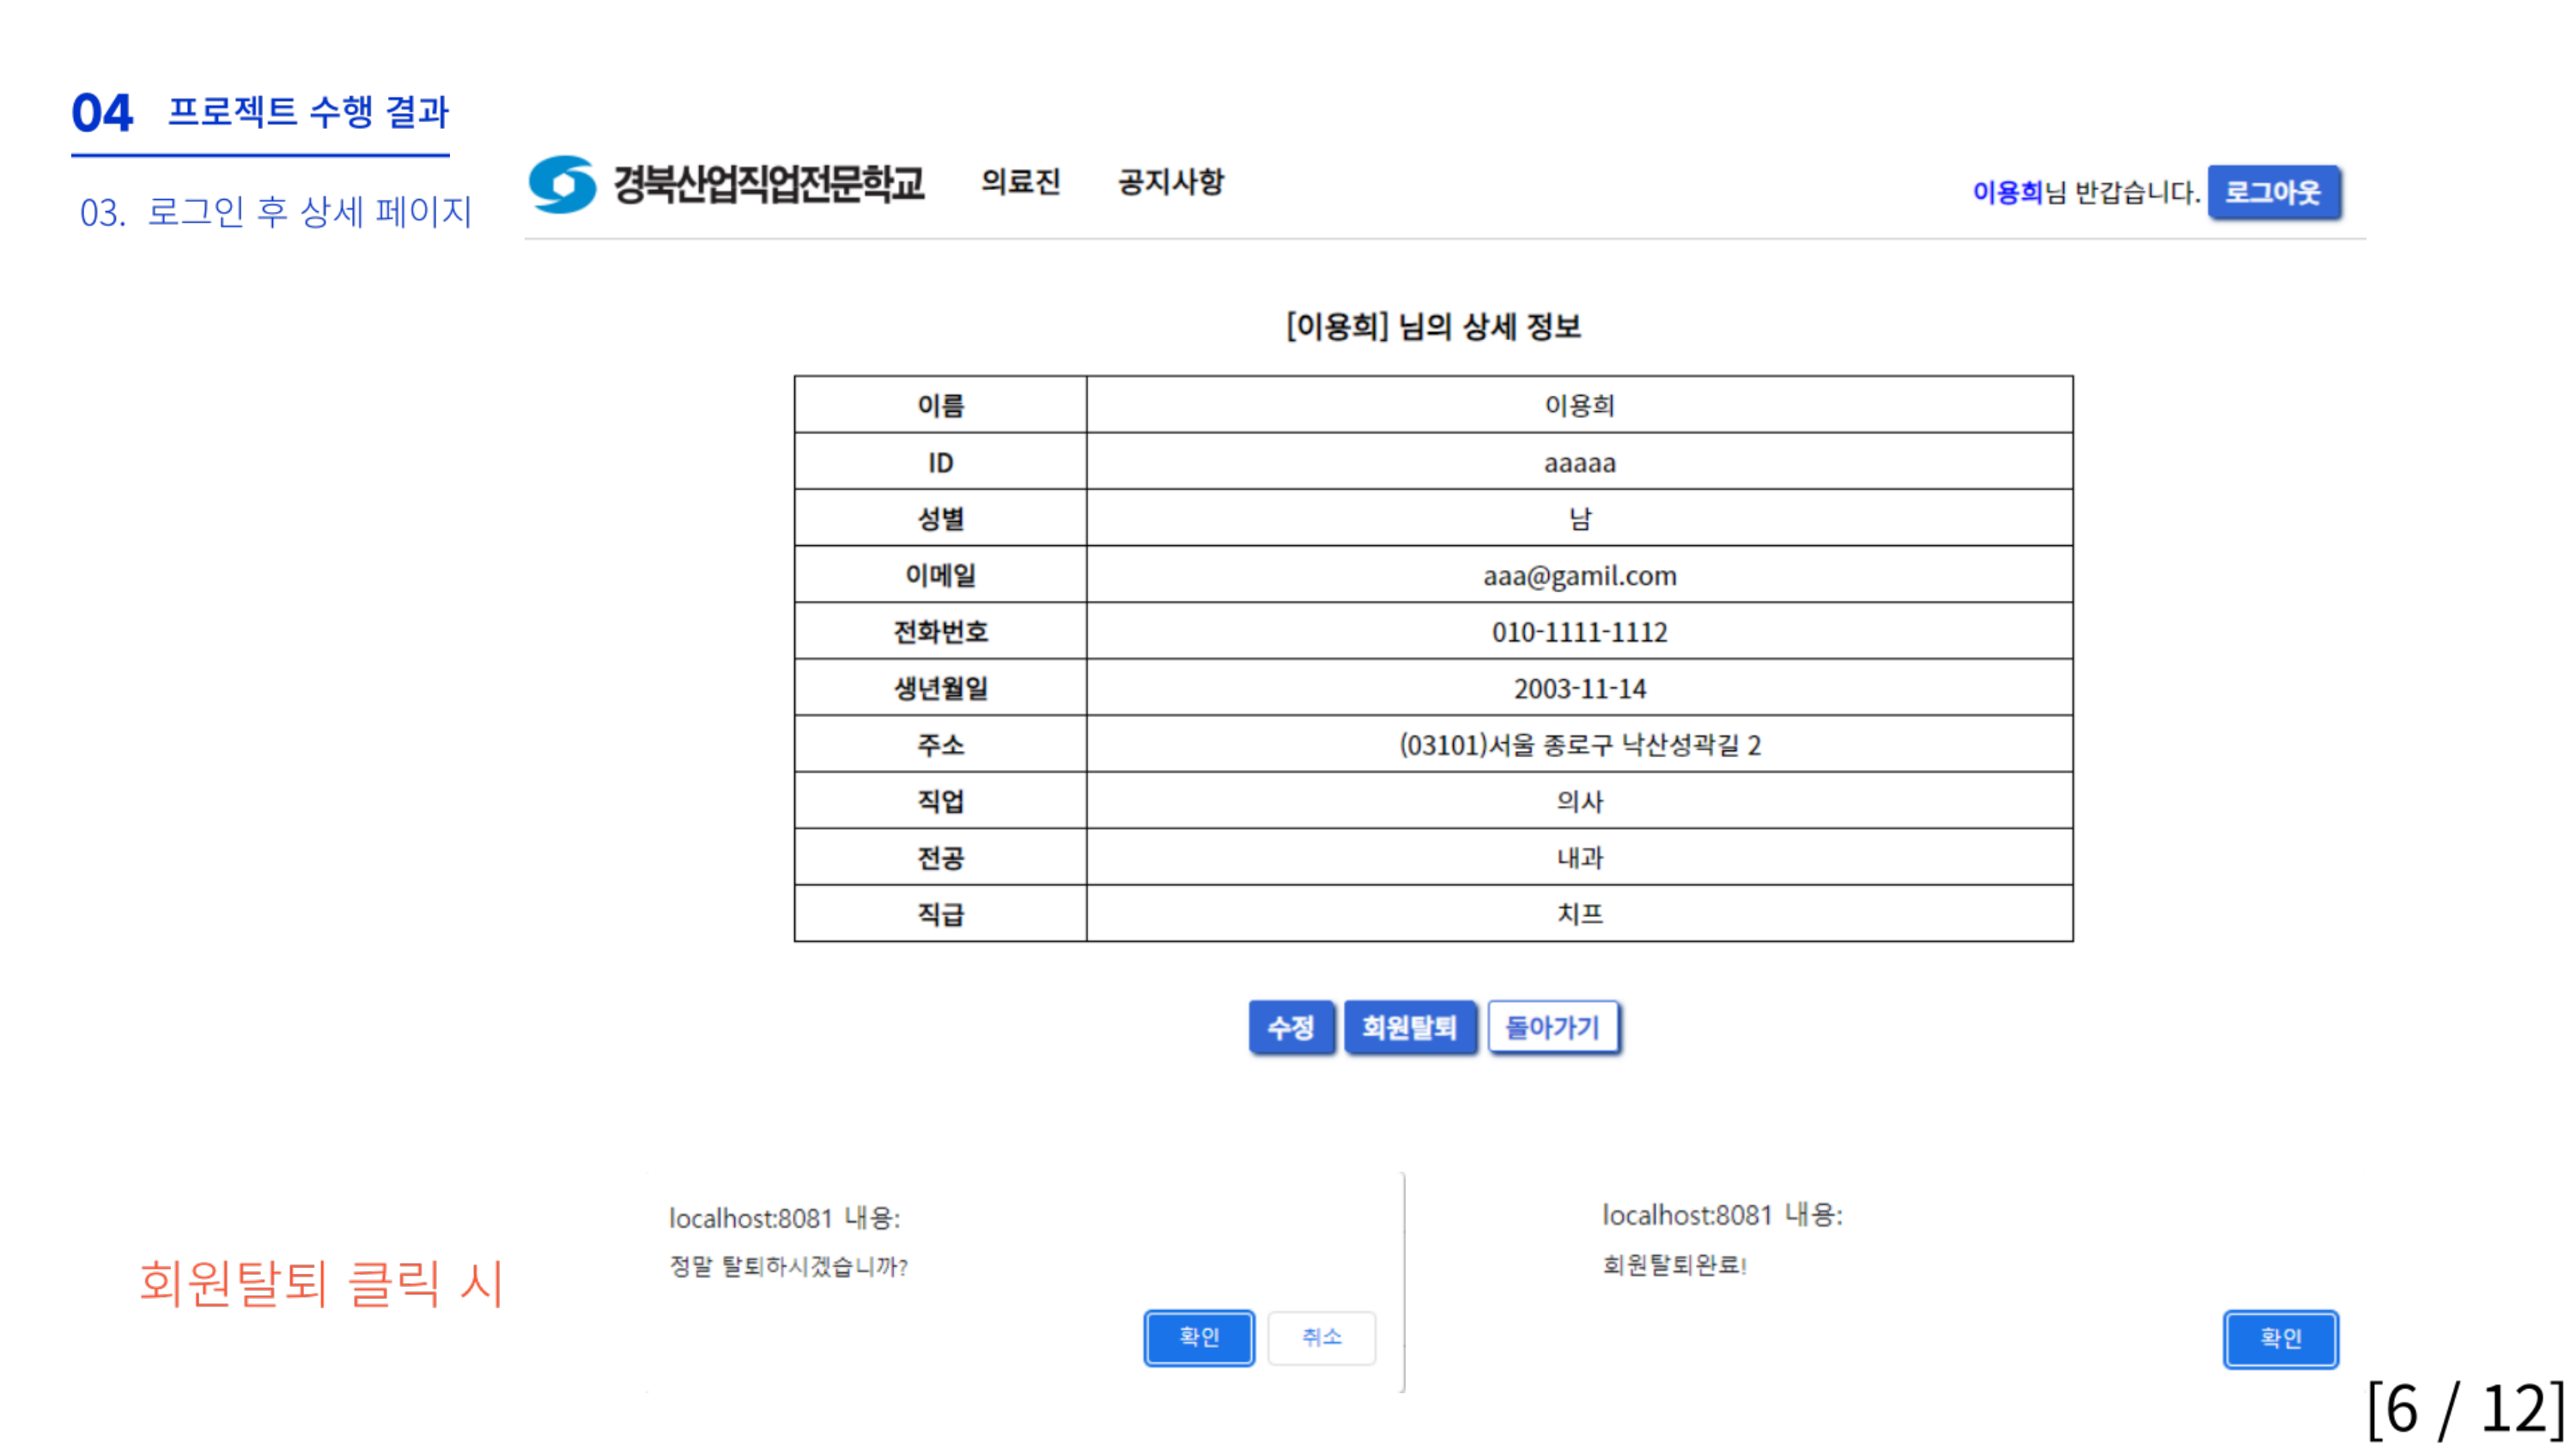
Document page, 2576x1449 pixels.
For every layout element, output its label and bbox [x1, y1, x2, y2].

picture [75, 179, 501, 286]
text_box [71, 149, 450, 163]
text_box [1578, 1172, 2366, 1393]
text_box [646, 1172, 1406, 1393]
text_box [524, 135, 2366, 1091]
picture [64, 78, 155, 154]
picture [161, 80, 466, 145]
picture [2348, 1351, 2576, 1449]
picture [94, 1237, 524, 1332]
